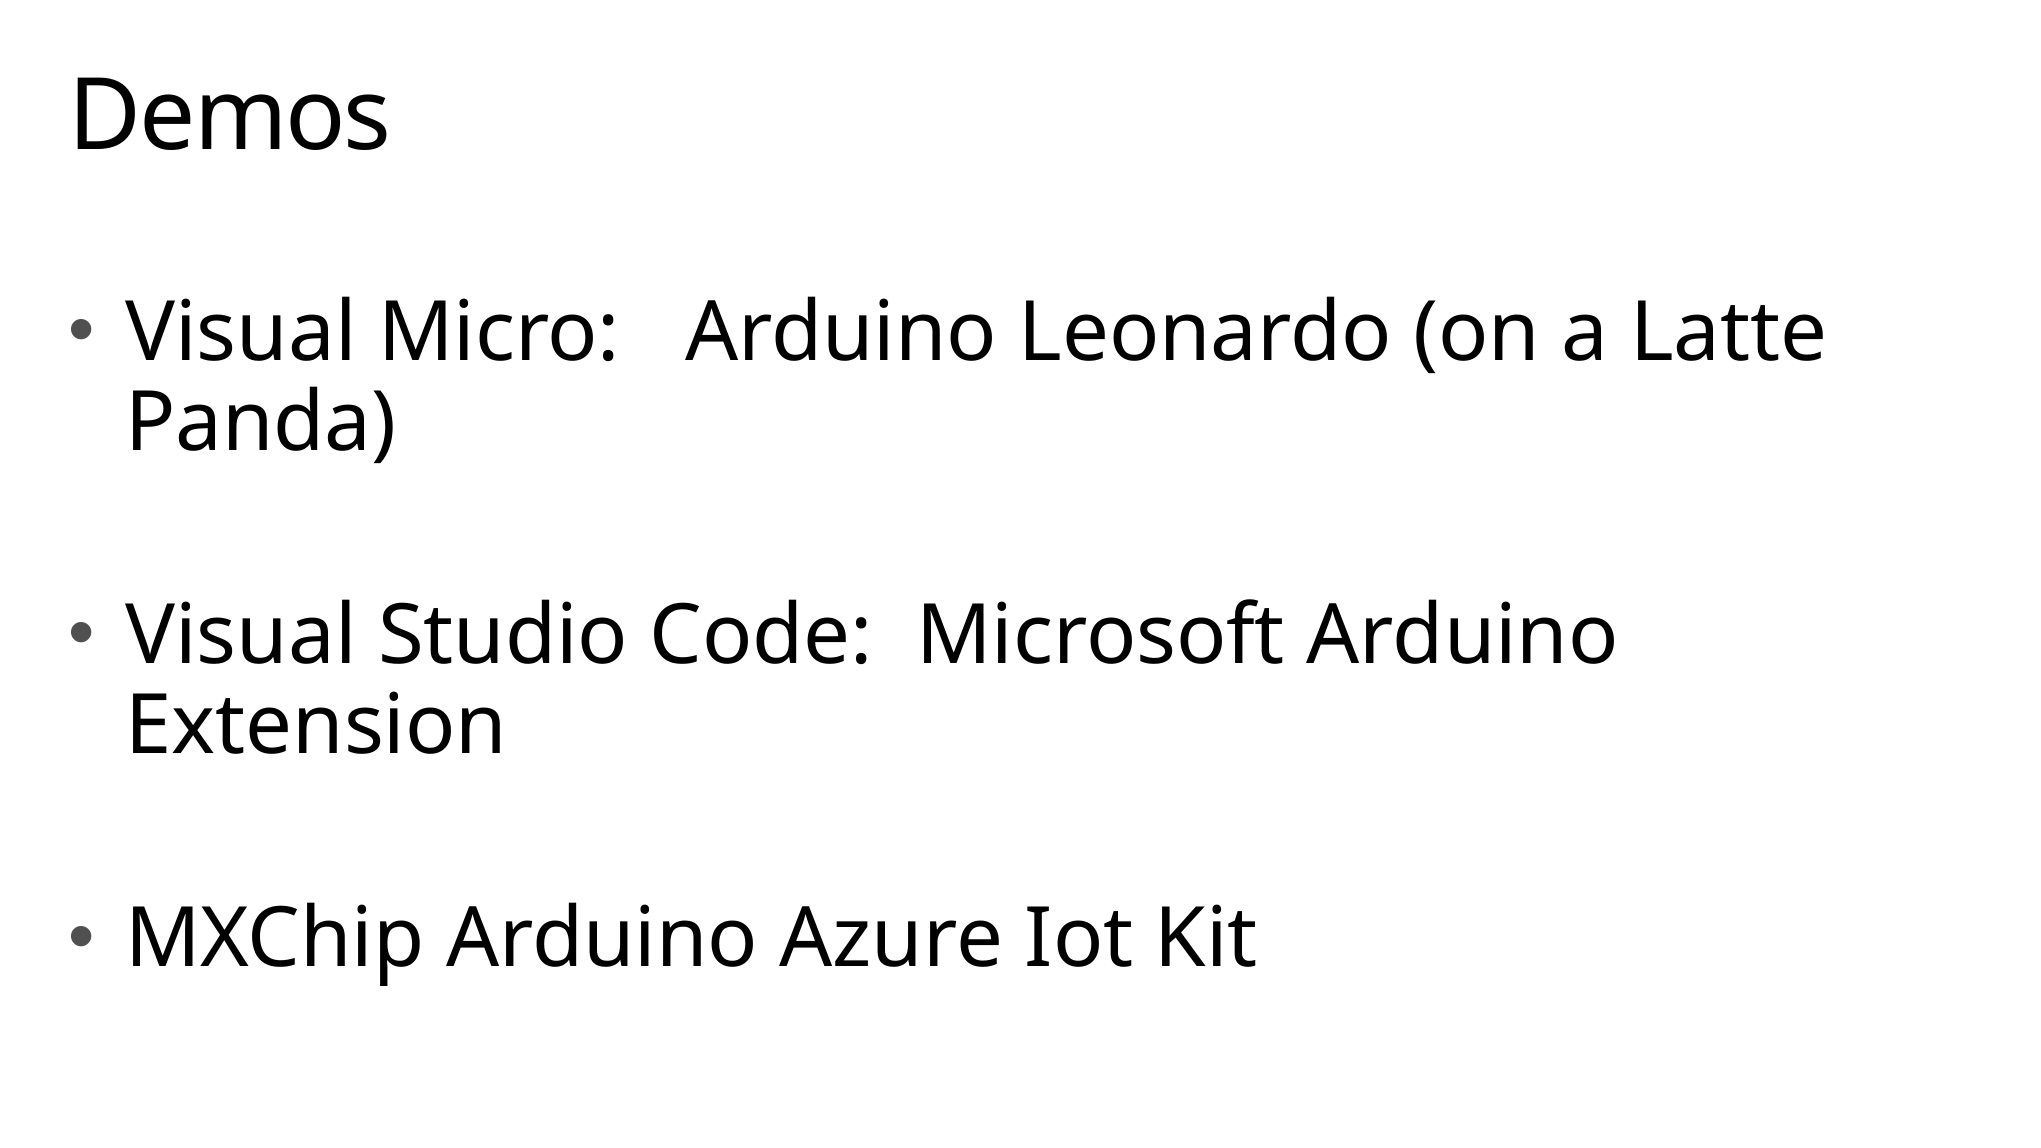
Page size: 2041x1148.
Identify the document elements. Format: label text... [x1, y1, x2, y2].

list Visual Micro: Arduino Leonardo (on a Latte Panda) Visual Studio Code: Microsoft Arduino Extension MXChip Arduino Azure Iot Kit [45, 273, 1996, 1099]
title Demos [45, 48, 1996, 199]
